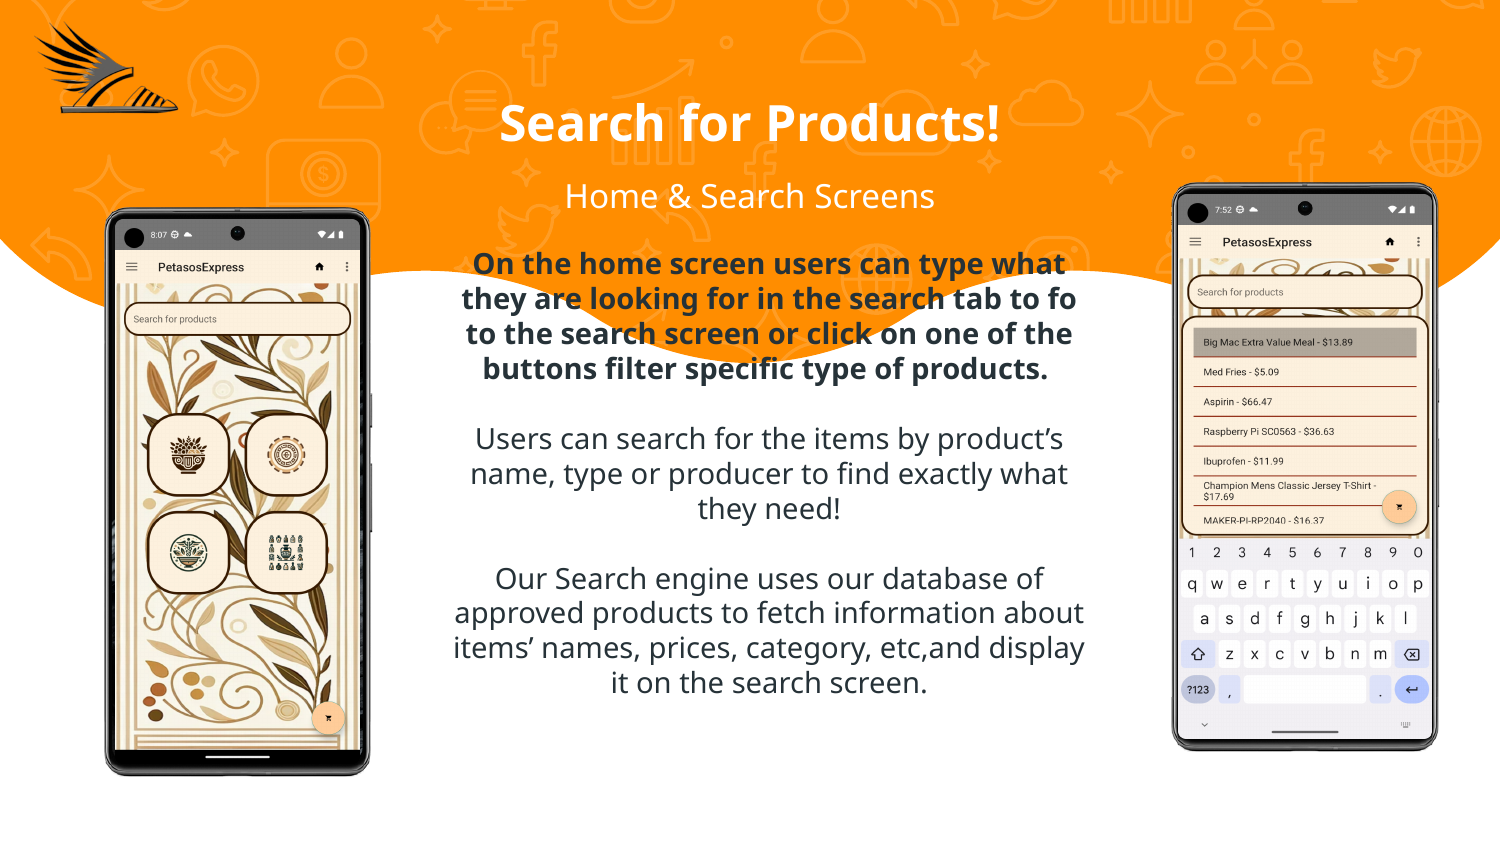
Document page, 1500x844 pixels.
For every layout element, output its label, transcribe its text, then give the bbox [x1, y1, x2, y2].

picture [0, 0, 560, 814]
title Home & Search Screens [361, 160, 977, 231]
title Search for Products! [193, 81, 1385, 152]
picture [982, 144, 1500, 789]
subtitle On the home screen users can type what they are looking for in the search tab to fo to the search screen or click on one of the buttons filter specific type of products. Users can search for the items by product’s name, type or producer to find exactly what they need! Our Search engine uses our database of approved products to fetch information about items’ names, prices, category, etc,and display it on the search screen. [563, 231, 977, 764]
